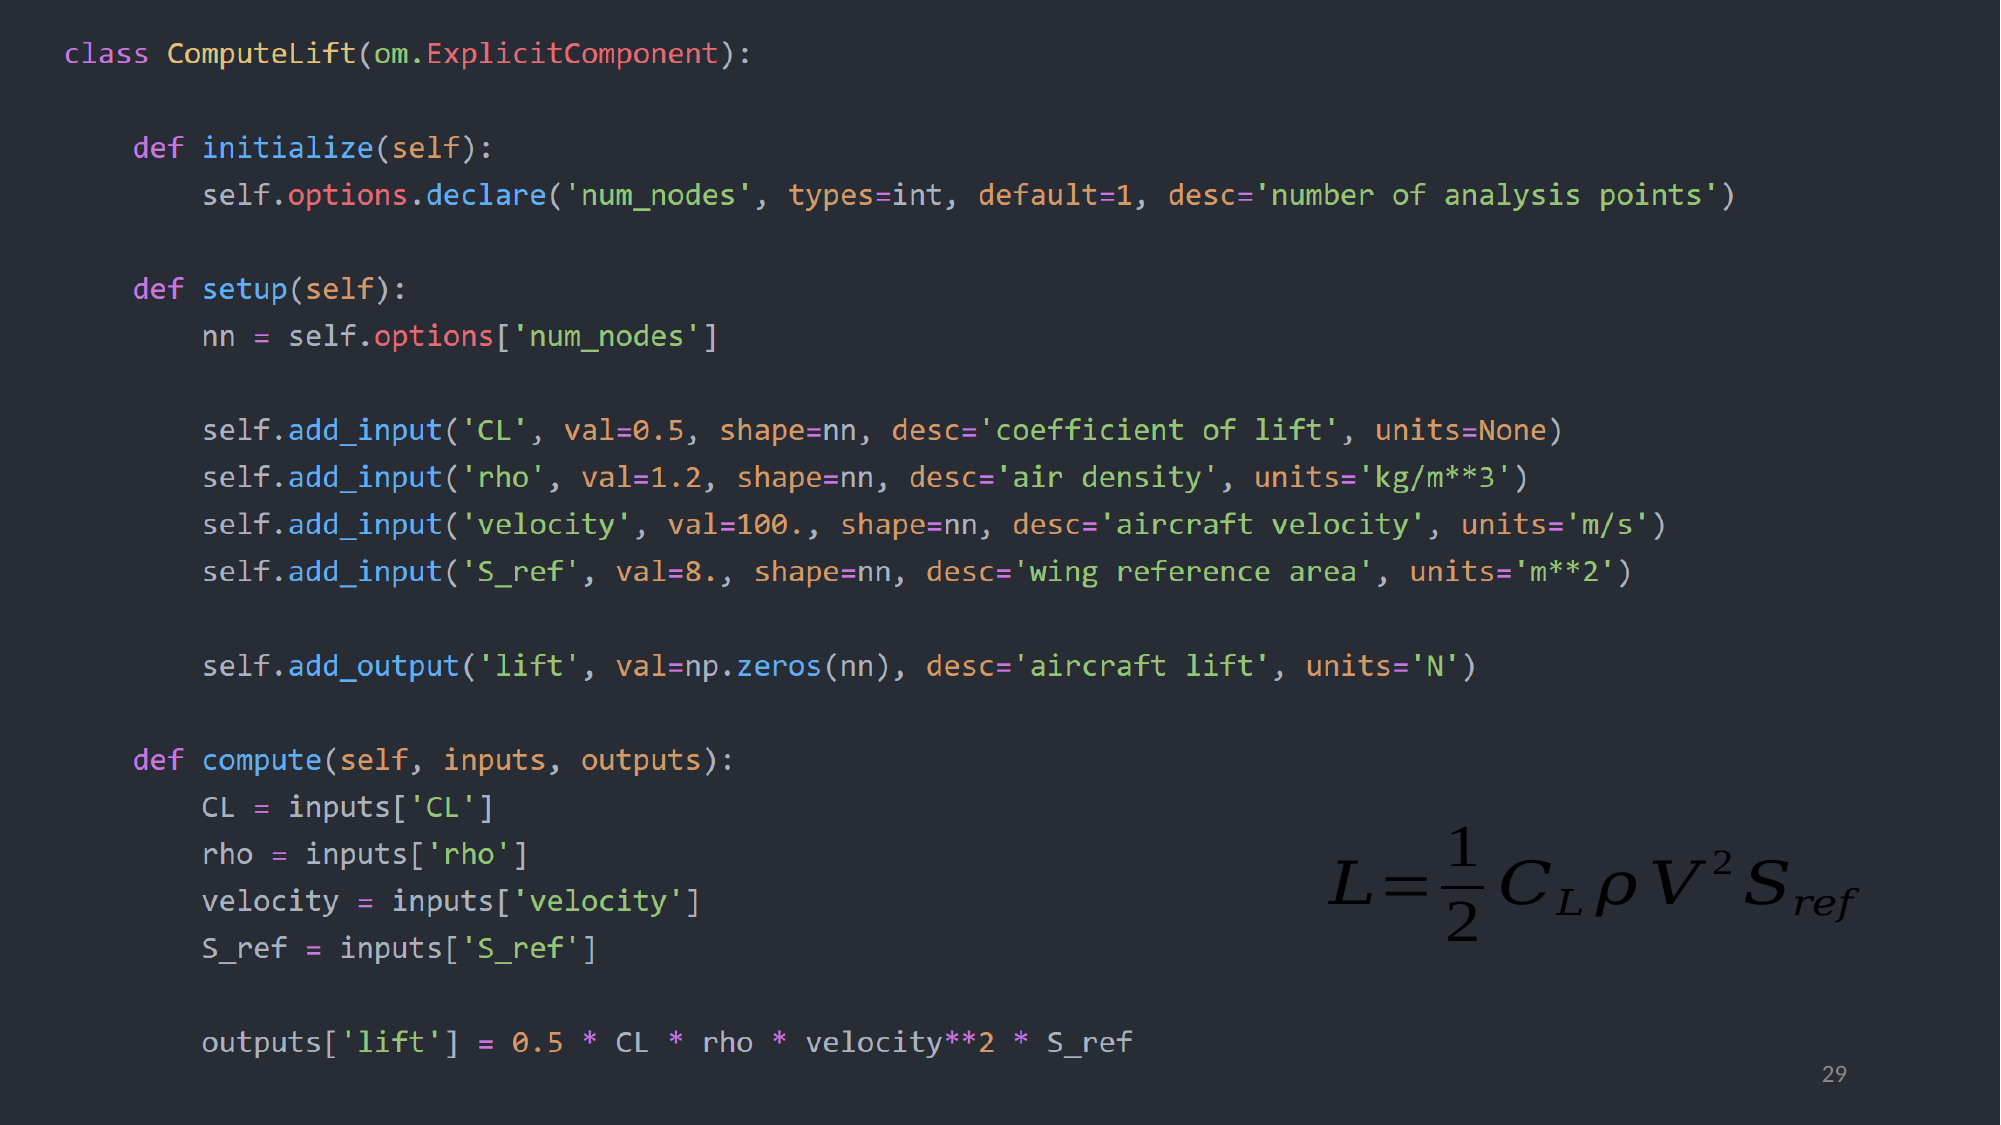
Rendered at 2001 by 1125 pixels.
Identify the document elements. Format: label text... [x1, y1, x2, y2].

picture [41, 22, 1769, 1078]
slide_number 29 [1412, 1042, 1863, 1103]
